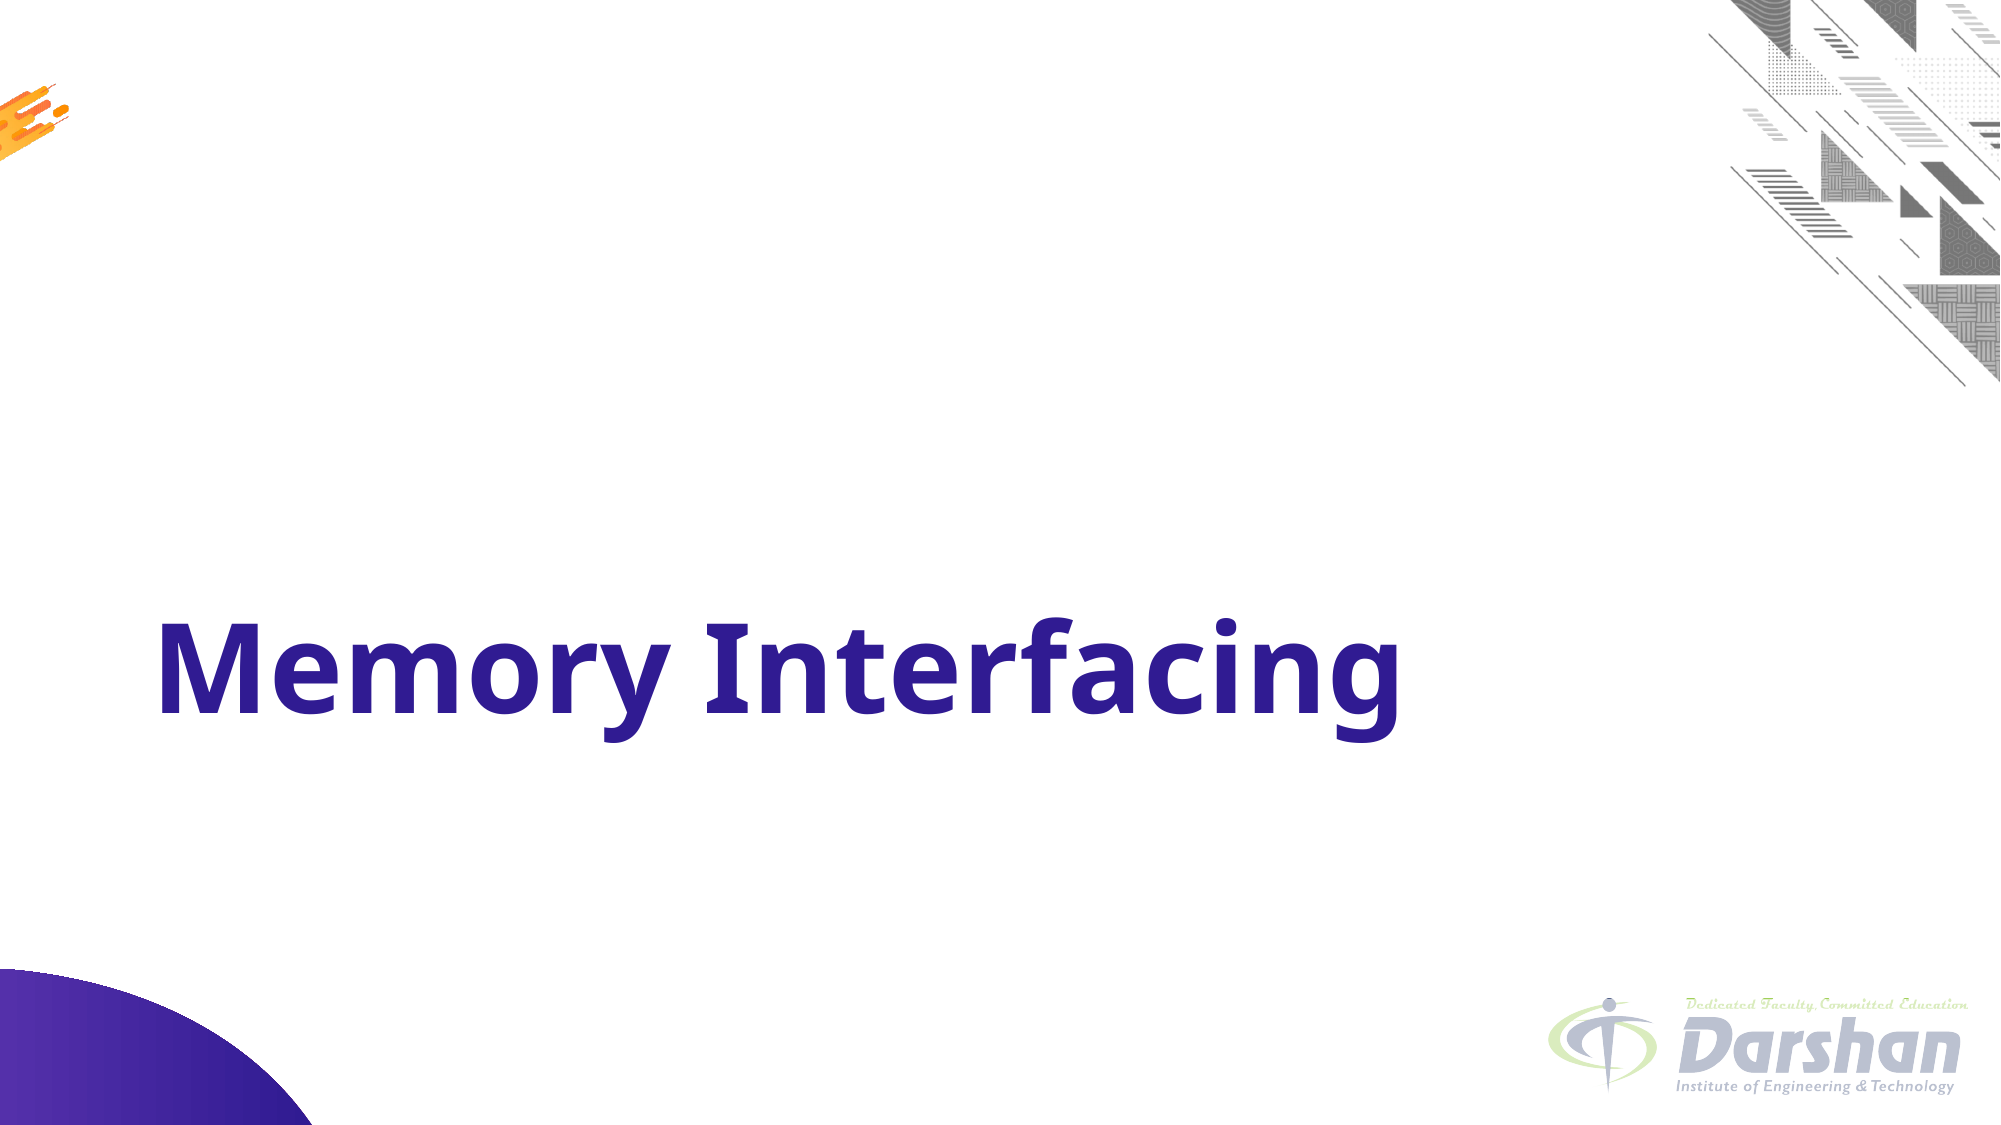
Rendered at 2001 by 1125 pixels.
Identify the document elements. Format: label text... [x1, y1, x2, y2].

picture [0, 65, 90, 193]
table_cell 15 [1548, 998, 1968, 1095]
title [136, 280, 1862, 749]
